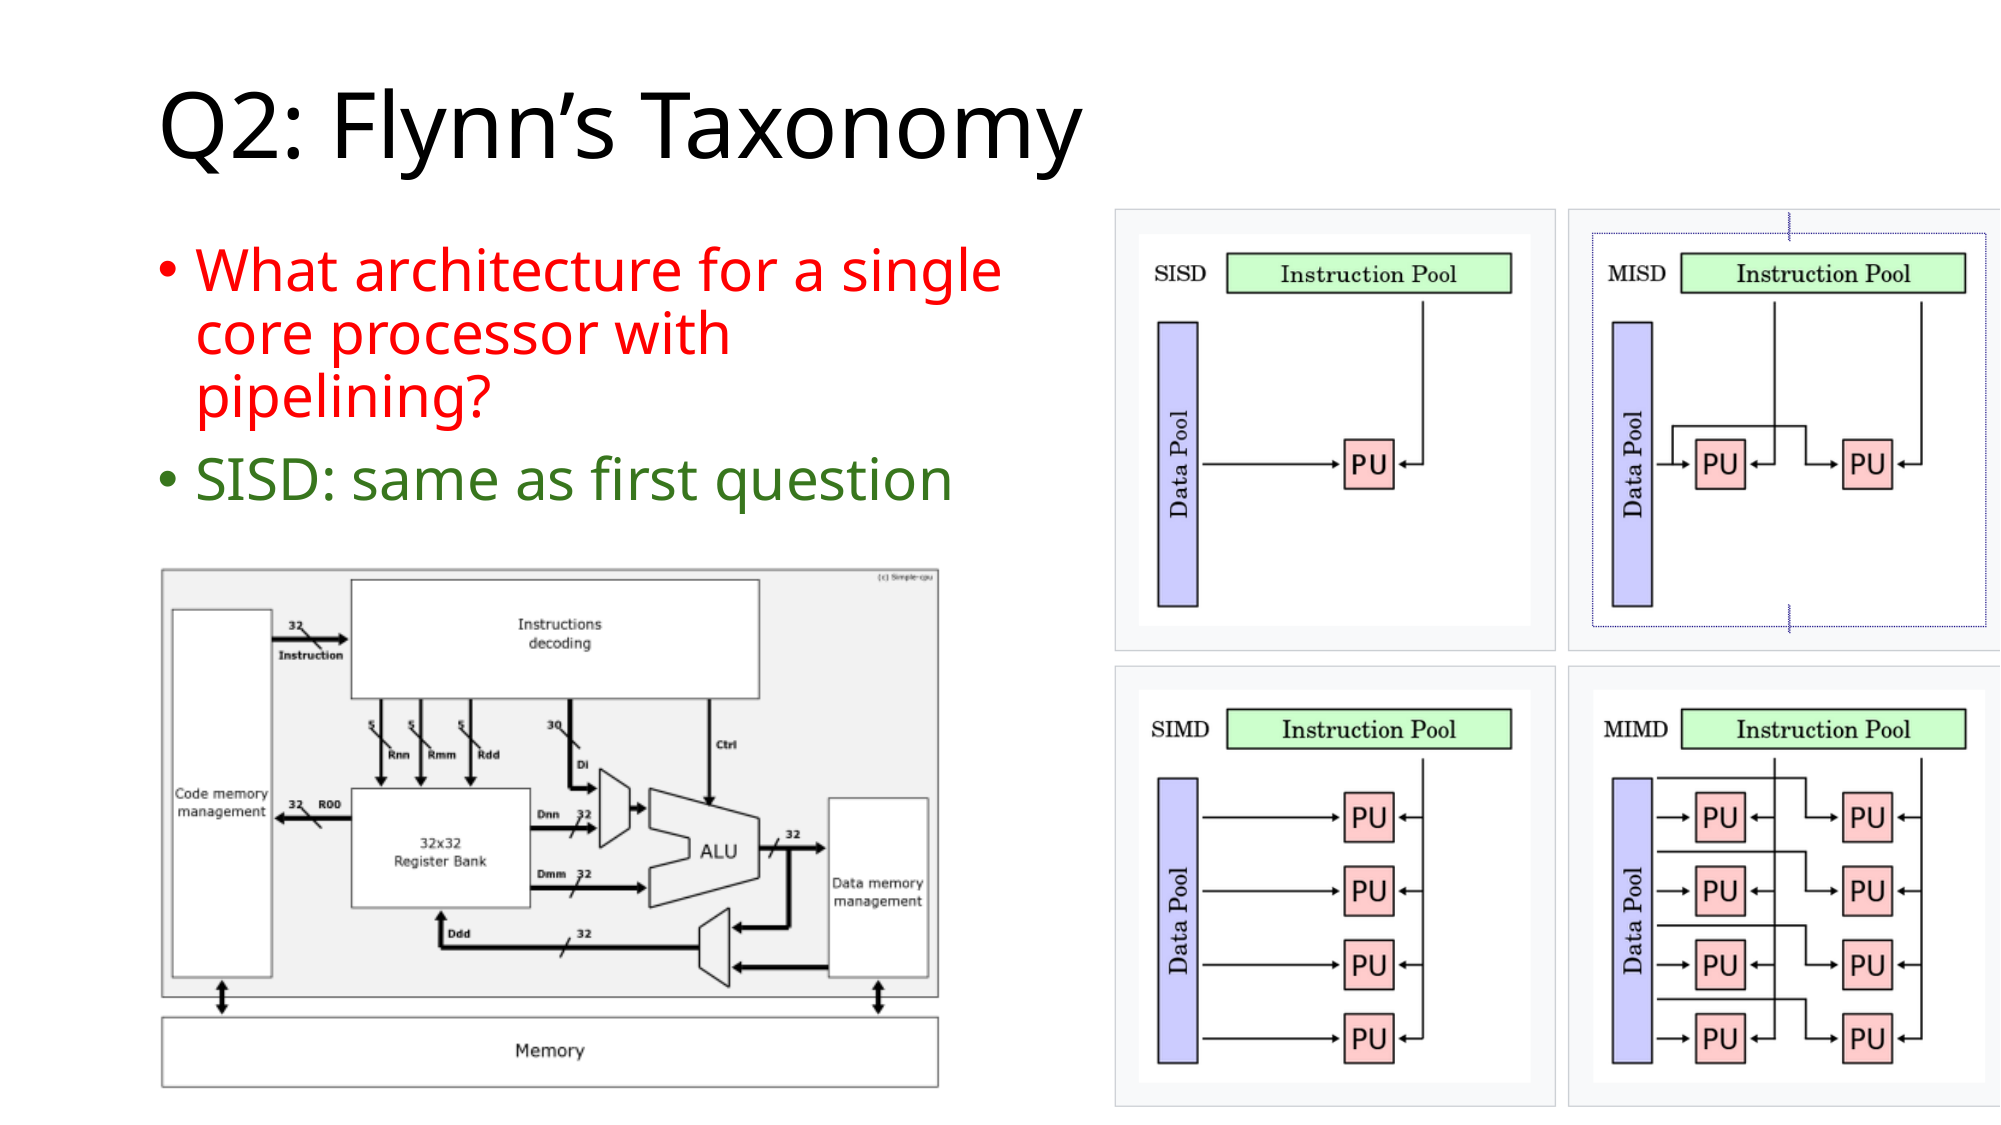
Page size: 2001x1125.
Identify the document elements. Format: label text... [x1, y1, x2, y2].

title Q2: Flynn’s Taxonomy [137, 59, 1863, 278]
picture [1104, 197, 2000, 1119]
list What architecture for a single core processor with pipelining? SISD: same as first question [137, 220, 1033, 539]
picture [155, 561, 944, 1093]
